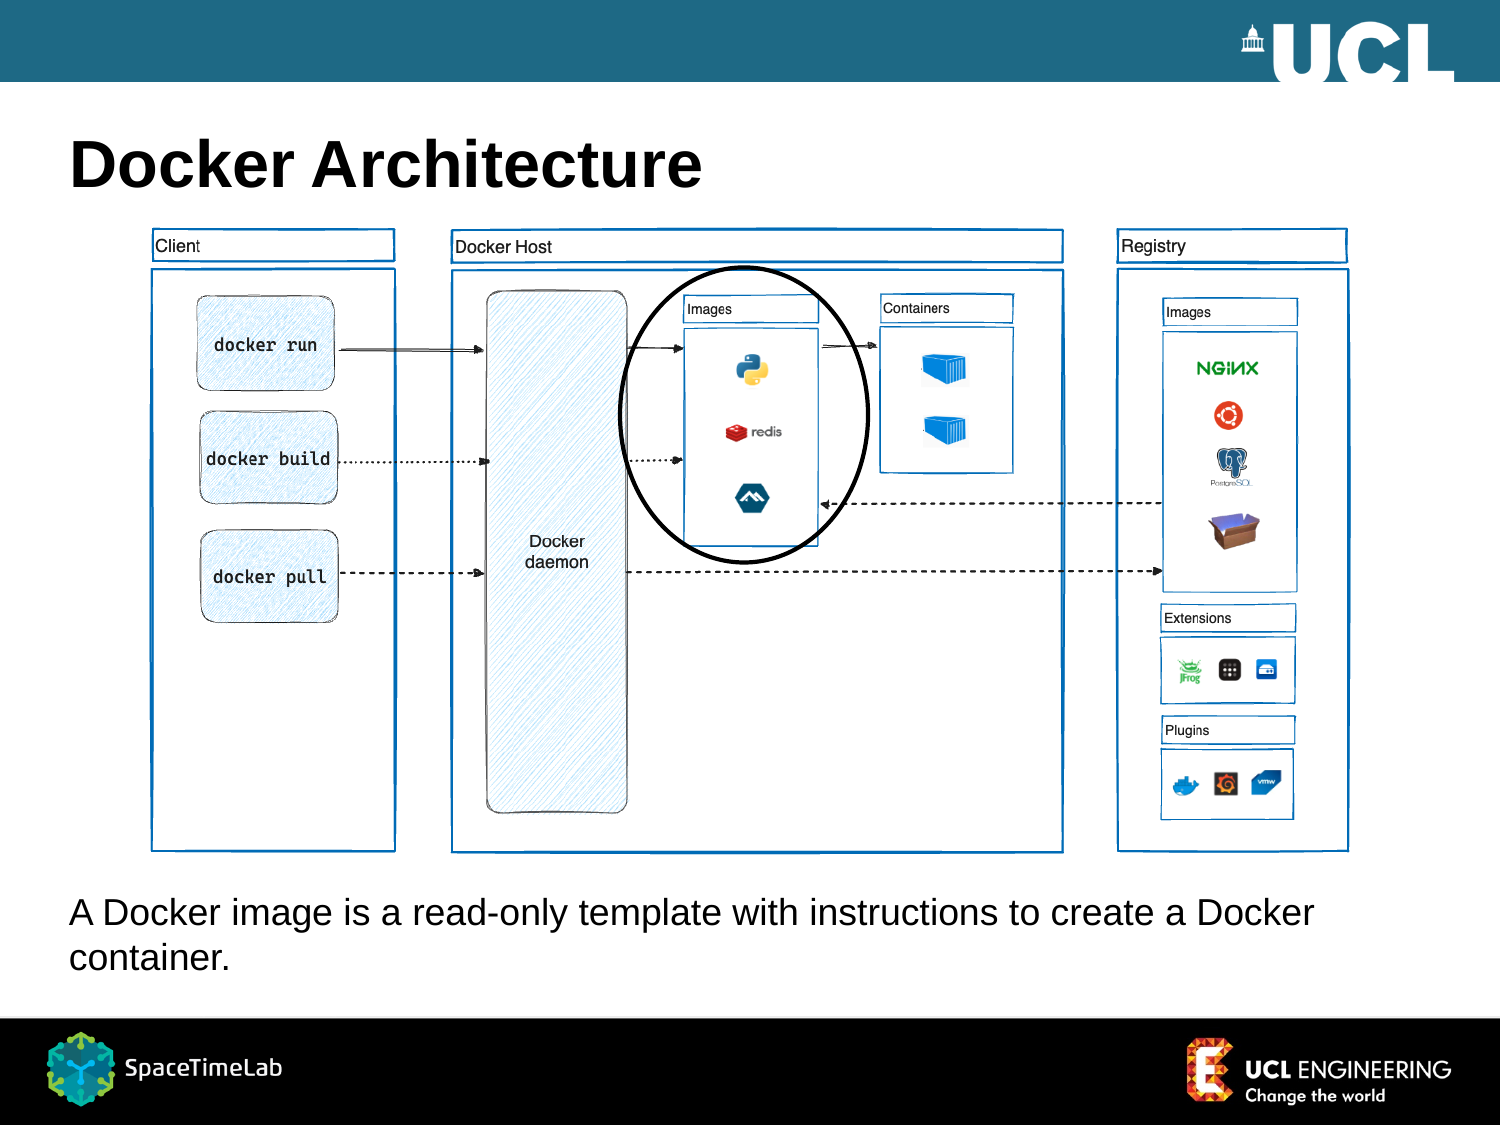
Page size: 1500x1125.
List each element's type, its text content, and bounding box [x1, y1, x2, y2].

title Docker Architecture [54, 113, 1447, 197]
picture [0, 990, 1500, 1125]
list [145, 219, 1355, 858]
text_box A Docker image is a read-only template with instructions to create a Docker container. [54, 880, 1354, 986]
